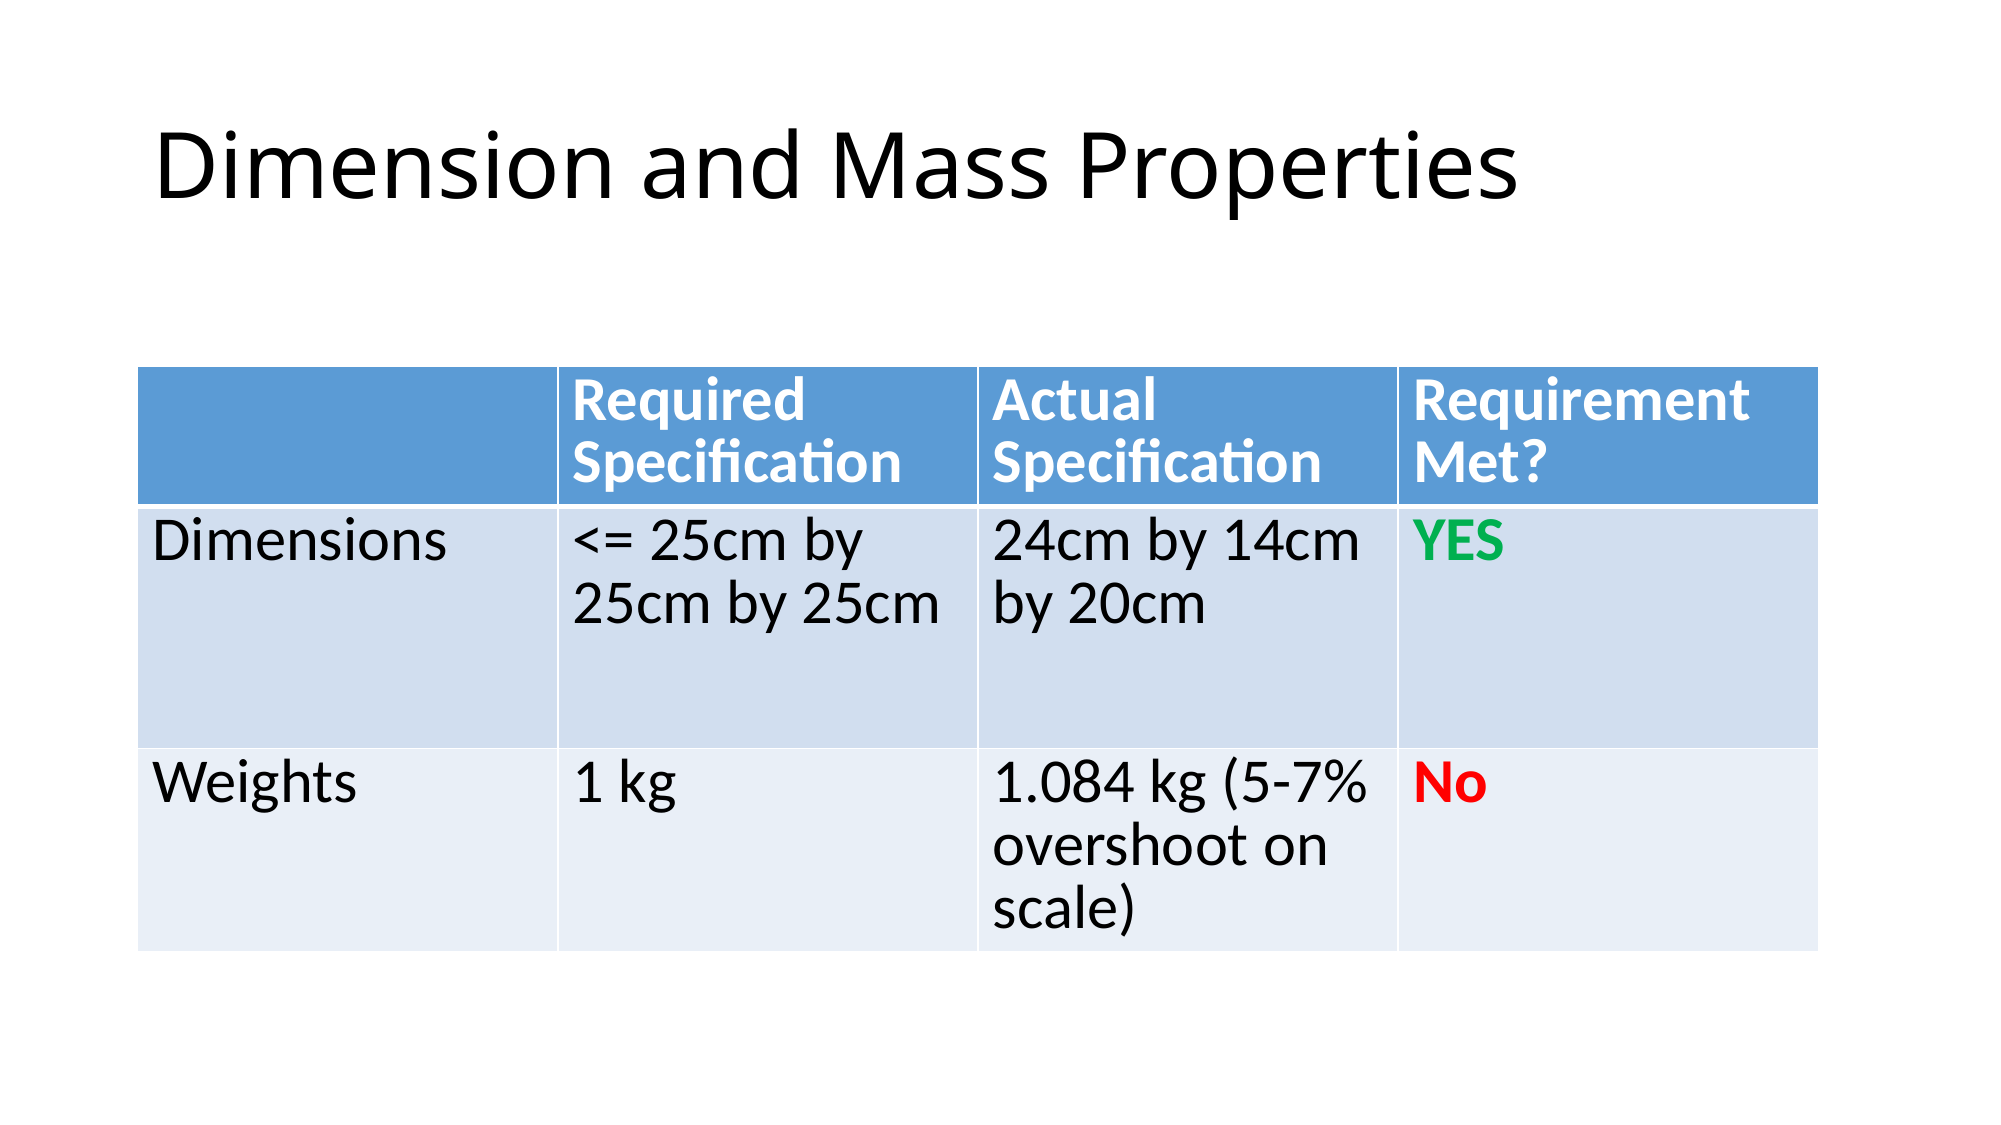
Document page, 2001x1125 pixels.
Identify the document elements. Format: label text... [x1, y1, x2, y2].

title Dimension and Mass Properties [137, 59, 1863, 278]
table_cell <= 25cm by 25cm by 25cm [559, 509, 977, 748]
table_cell 1.084 kg (5-7% overshoot on scale) [979, 749, 1397, 951]
table_cell YES [1399, 509, 1818, 748]
table_header Actual Specification [979, 367, 1397, 504]
table_header [138, 367, 557, 504]
table_header Requirement Met? [1399, 367, 1818, 504]
table_cell 1 kg [559, 749, 977, 951]
table_header Required Specification [559, 367, 977, 504]
table_cell Weights [138, 749, 557, 951]
table_cell Dimensions [138, 509, 557, 748]
table_cell 24cm by 14cm by 20cm [979, 509, 1397, 748]
table_cell No [1399, 749, 1818, 951]
